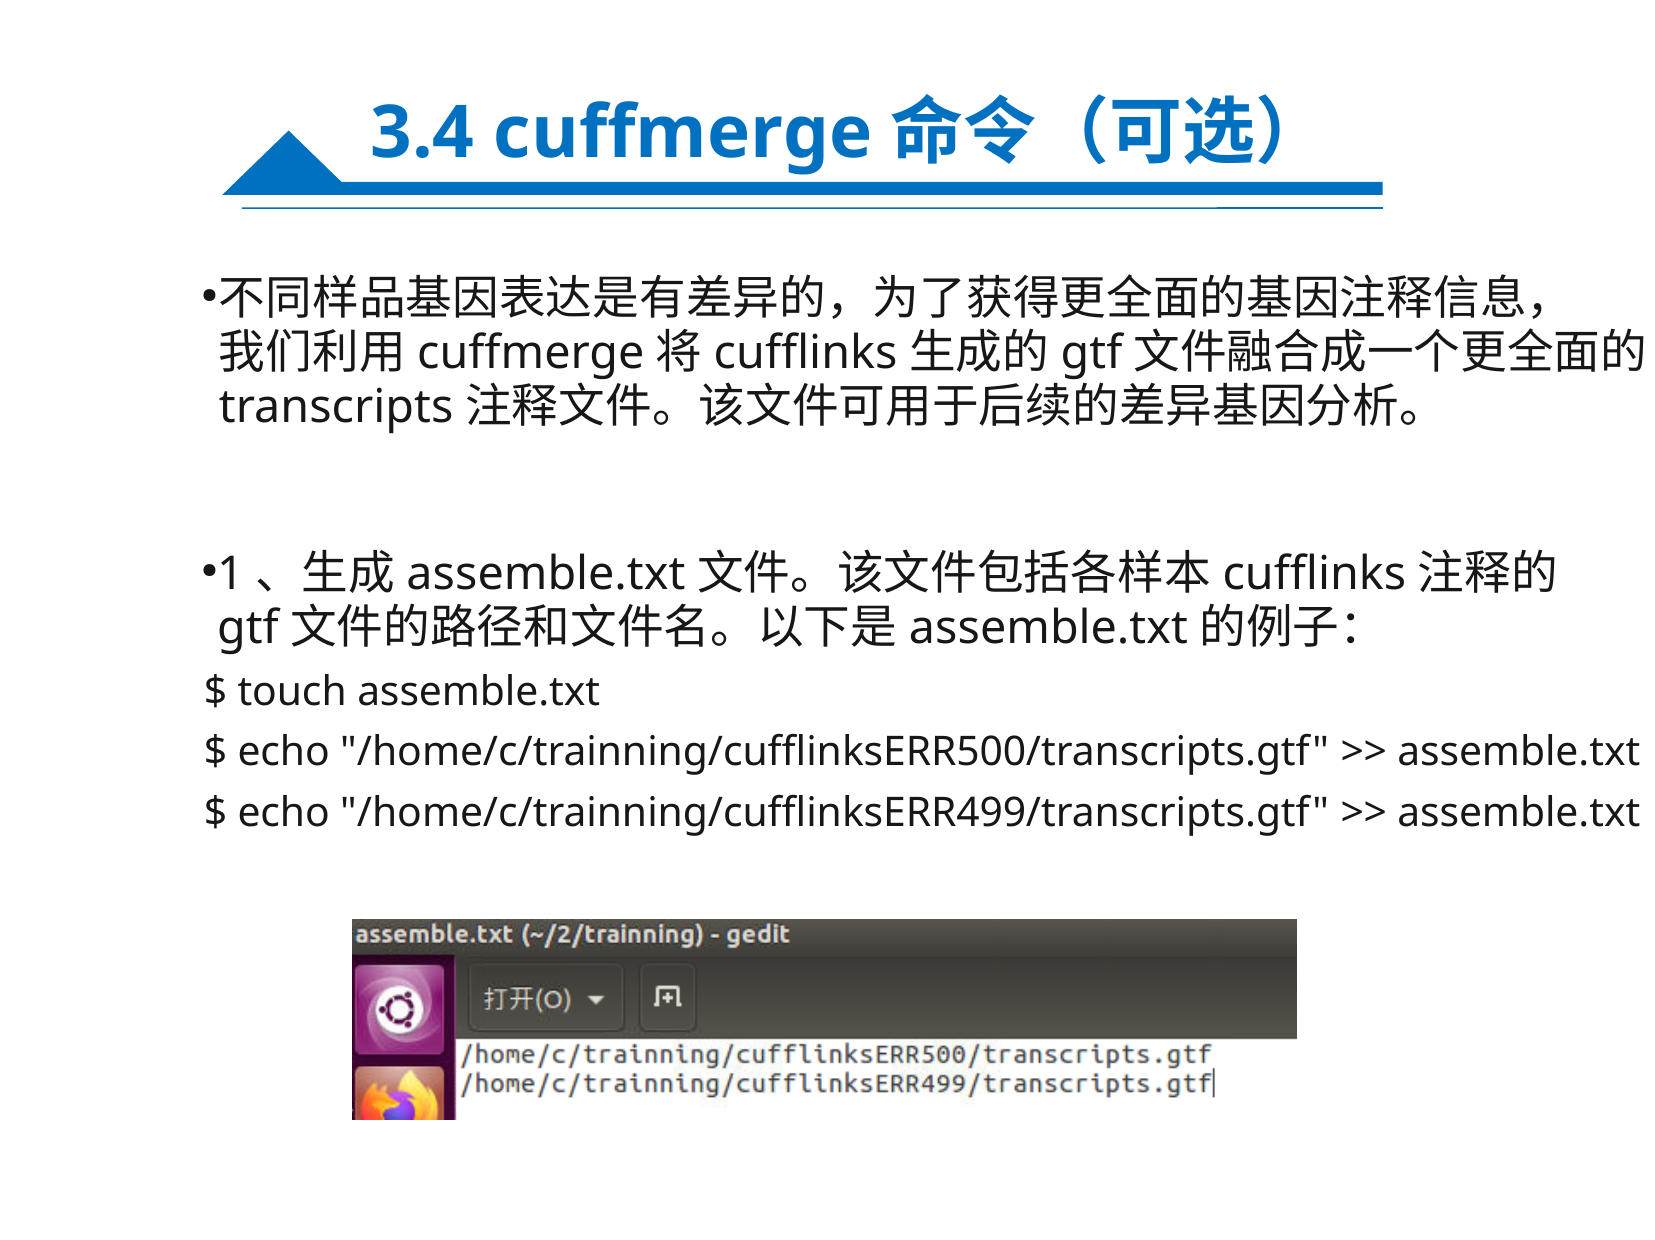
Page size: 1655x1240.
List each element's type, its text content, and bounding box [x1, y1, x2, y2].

text_box ● [201, 561, 217, 588]
text_box 3.4 cuffmerge命令（可选） [282, 57, 1590, 184]
picture [351, 919, 1298, 1121]
text_box [344, 180, 1385, 197]
text_box $ touch assemble.txt $ echo "/home/c/trainning/cufflinksERR500/transcripts.gtf" >> assemble.txt $ echo "/home/c/trainning/cufflinksERR499/transcripts.gtf" >> assemble.txt [203, 669, 1641, 842]
text_box ● [201, 286, 218, 313]
text_box [220, 128, 357, 197]
text_box 不同样品基因表达是有差异的，为了获得更全面的基因注释信息， 我们利用cuffmerge将cufflinks生成的gtf文件融合成一个更全面的 transcripts注释文件。该文件可用于后续的差异基因分析。 [218, 269, 1648, 440]
text_box 1、生成assemble.txt文件。该文件包括各样本cufflinks注释的 gtf文件的路径和文件名。以下是assemble.txt的例子： [217, 544, 1559, 661]
